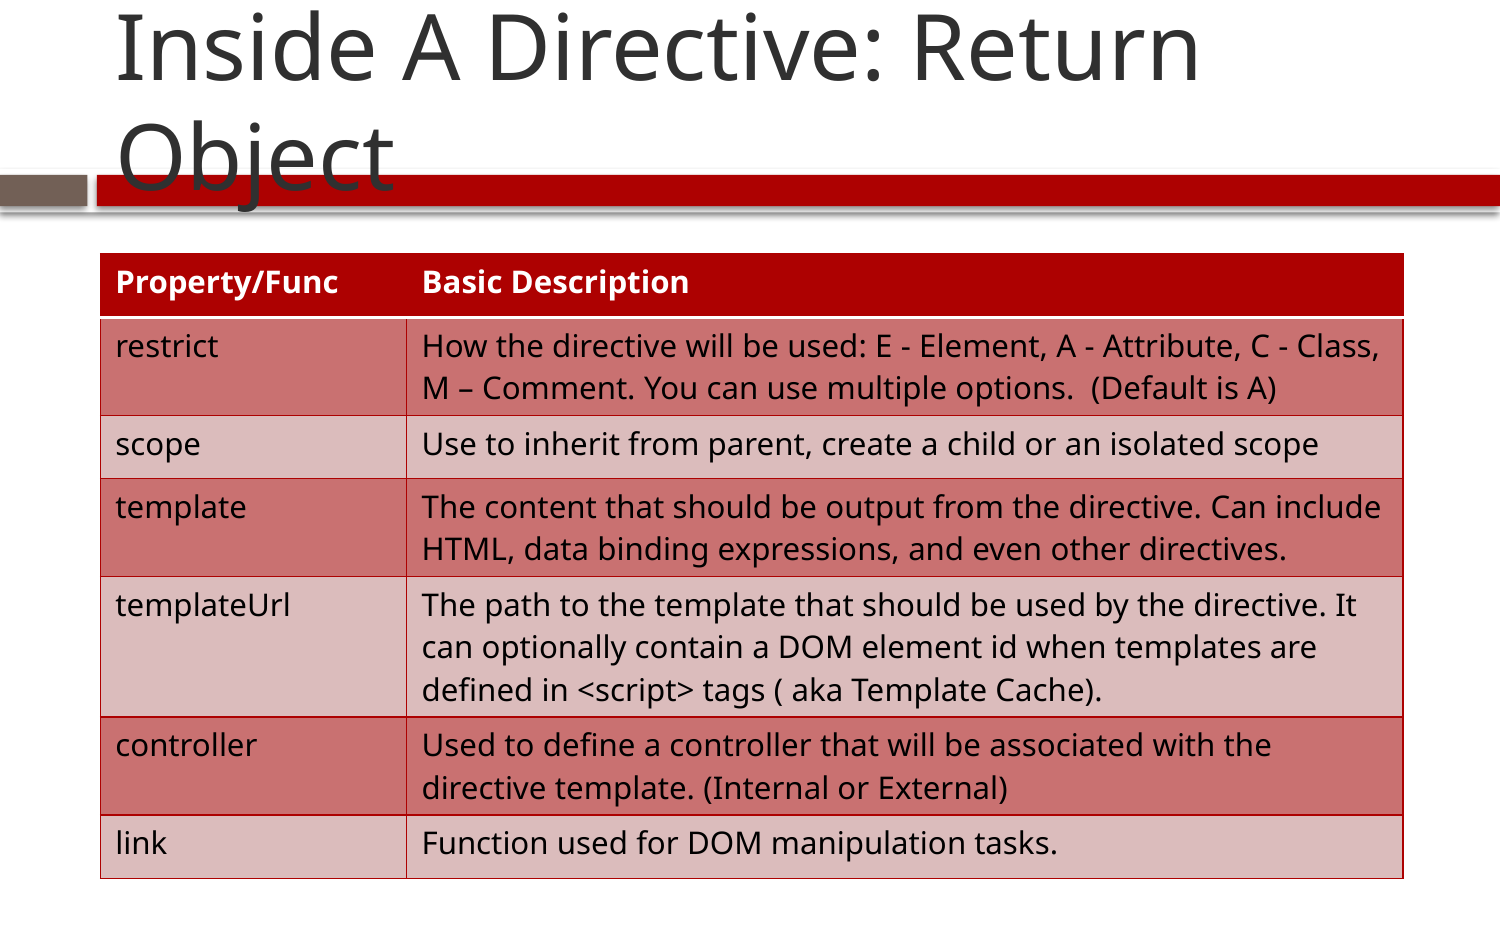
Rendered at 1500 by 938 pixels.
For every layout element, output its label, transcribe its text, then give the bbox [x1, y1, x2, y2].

table_cell The path to the template that should be used by the directive. It can optionally contain a DOM element id when templates are defined in <script> tags ( aka Template Cache). [407, 577, 1402, 716]
table_header Property/Func [101, 255, 406, 316]
table_cell link [101, 816, 406, 878]
table_cell restrict [101, 319, 406, 415]
table_cell template [101, 479, 406, 576]
table_cell controller [101, 718, 406, 814]
table_cell templateUrl [101, 577, 406, 716]
title Inside A Directive: Return Object [100, 31, 1438, 167]
table_cell Used to define a controller that will be associated with the directive template. (Internal or External) [407, 718, 1402, 814]
table_cell Use to inherit from parent, create a child or an isolated scope [407, 416, 1402, 478]
table_header Basic Description [407, 255, 1402, 316]
table_cell The content that should be output from the directive. Can include HTML, data binding expressions, and even other directives. [407, 479, 1402, 576]
table_cell Function used for DOM manipulation tasks. [407, 816, 1402, 878]
table_cell scope [101, 416, 406, 478]
table_cell How the directive will be used: E - Element, A - Attribute, C - Class, M – Comment. You can use multiple options. (Default is A) [407, 319, 1402, 415]
